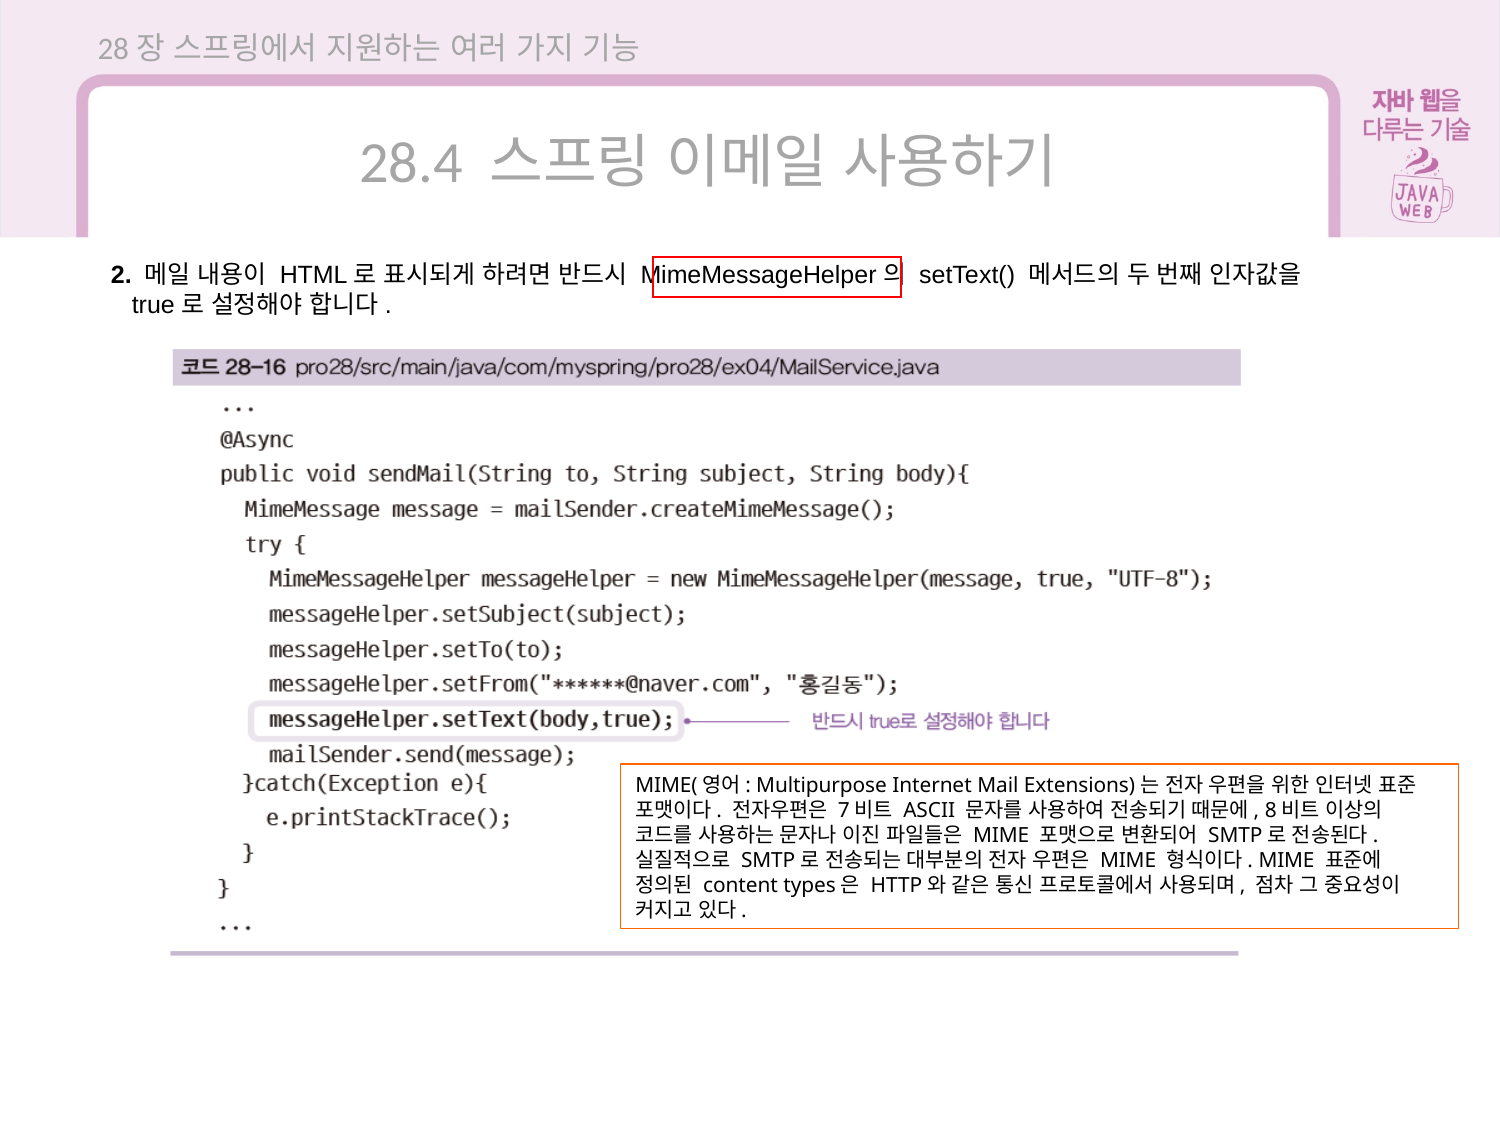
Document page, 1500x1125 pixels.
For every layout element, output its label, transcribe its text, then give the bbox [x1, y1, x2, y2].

picture [0, 0, 1500, 1125]
text_box MIME(영어: Multipurpose Internet Mail Extensions)는 전자 우편을 위한 인터넷 표준 포맷이다. 전자우편은 7비트 ASCII 문자를 사용하여 전송되기 때문에, 8비트 이상의 코드를 사용하는 문자나 이진 파일들은 MIME 포맷으로 변환되어 SMTP로 전송된다. 실질적으로 SMTP로 전송되는 대부분의 전자 우편은 MIME 형식이다. MIME 표준에 정의된 content types은 HTTP와 같은 통신 프로토콜에서 사용되며, 점차 그 중요성이 커지고 있다. [1246, 764, 1459, 929]
text_box 2. 메일 내용이 HTML로 표시되게 하려면 반드시 MimeMessageHelper의 setText() 메서드의 두 번째 인자값을 true로 설정해야 합니다. [96, 251, 1370, 326]
text_box 28.4 스프링 이메일 사용하기 [96, 117, 1321, 202]
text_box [162, 340, 1246, 966]
text_box 28장 스프링에서 지원하는 여러 가지 기능 [82, 0, 1133, 74]
text_box [652, 256, 902, 298]
